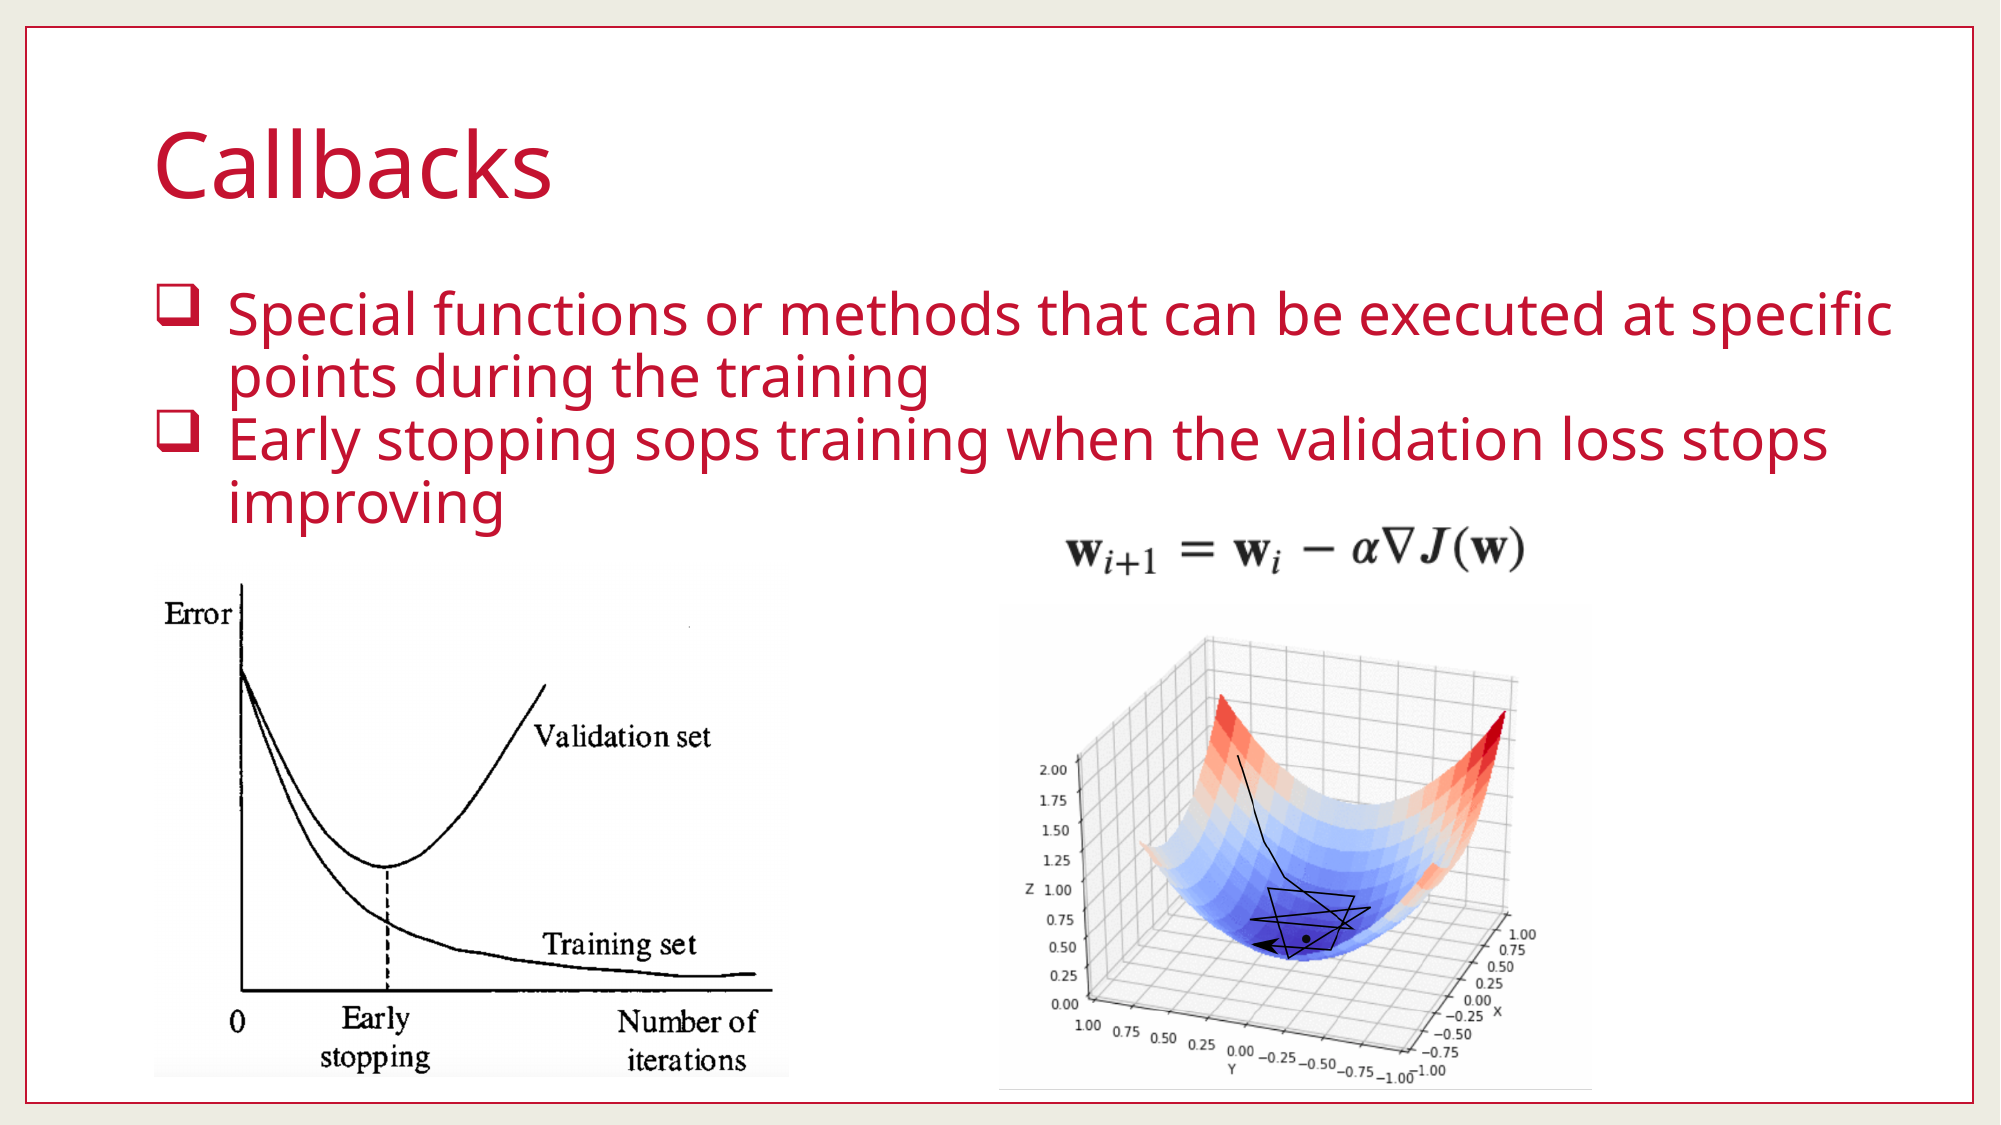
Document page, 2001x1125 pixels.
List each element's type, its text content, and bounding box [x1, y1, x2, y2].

picture [153, 562, 790, 1077]
picture [999, 501, 1592, 1093]
list Special functions or methods that can be executed at specific points during the training Early stopping sops training when the validation loss stops improving [137, 277, 1955, 1092]
title Callbacks [137, 59, 1863, 277]
